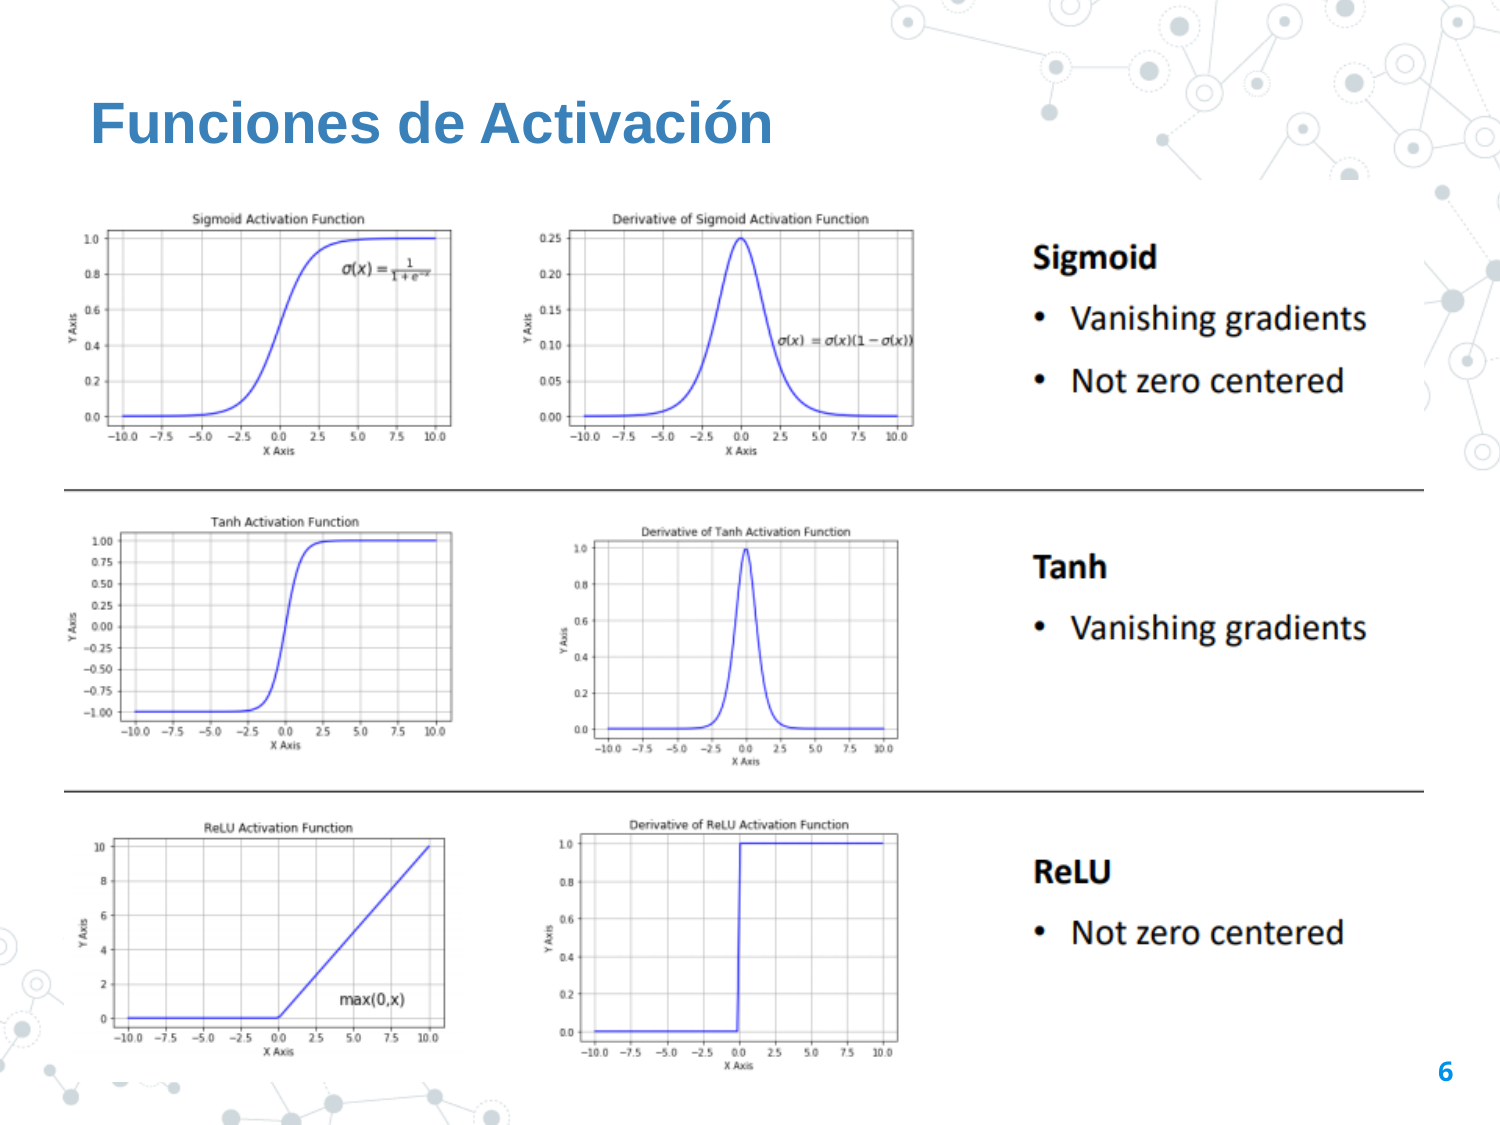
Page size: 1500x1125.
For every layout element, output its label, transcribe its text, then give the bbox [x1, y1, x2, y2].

text_box Funciones de Activación [75, 77, 801, 164]
slide_number ‹#› [1378, 1038, 1469, 1125]
picture [0, 0, 1500, 1125]
